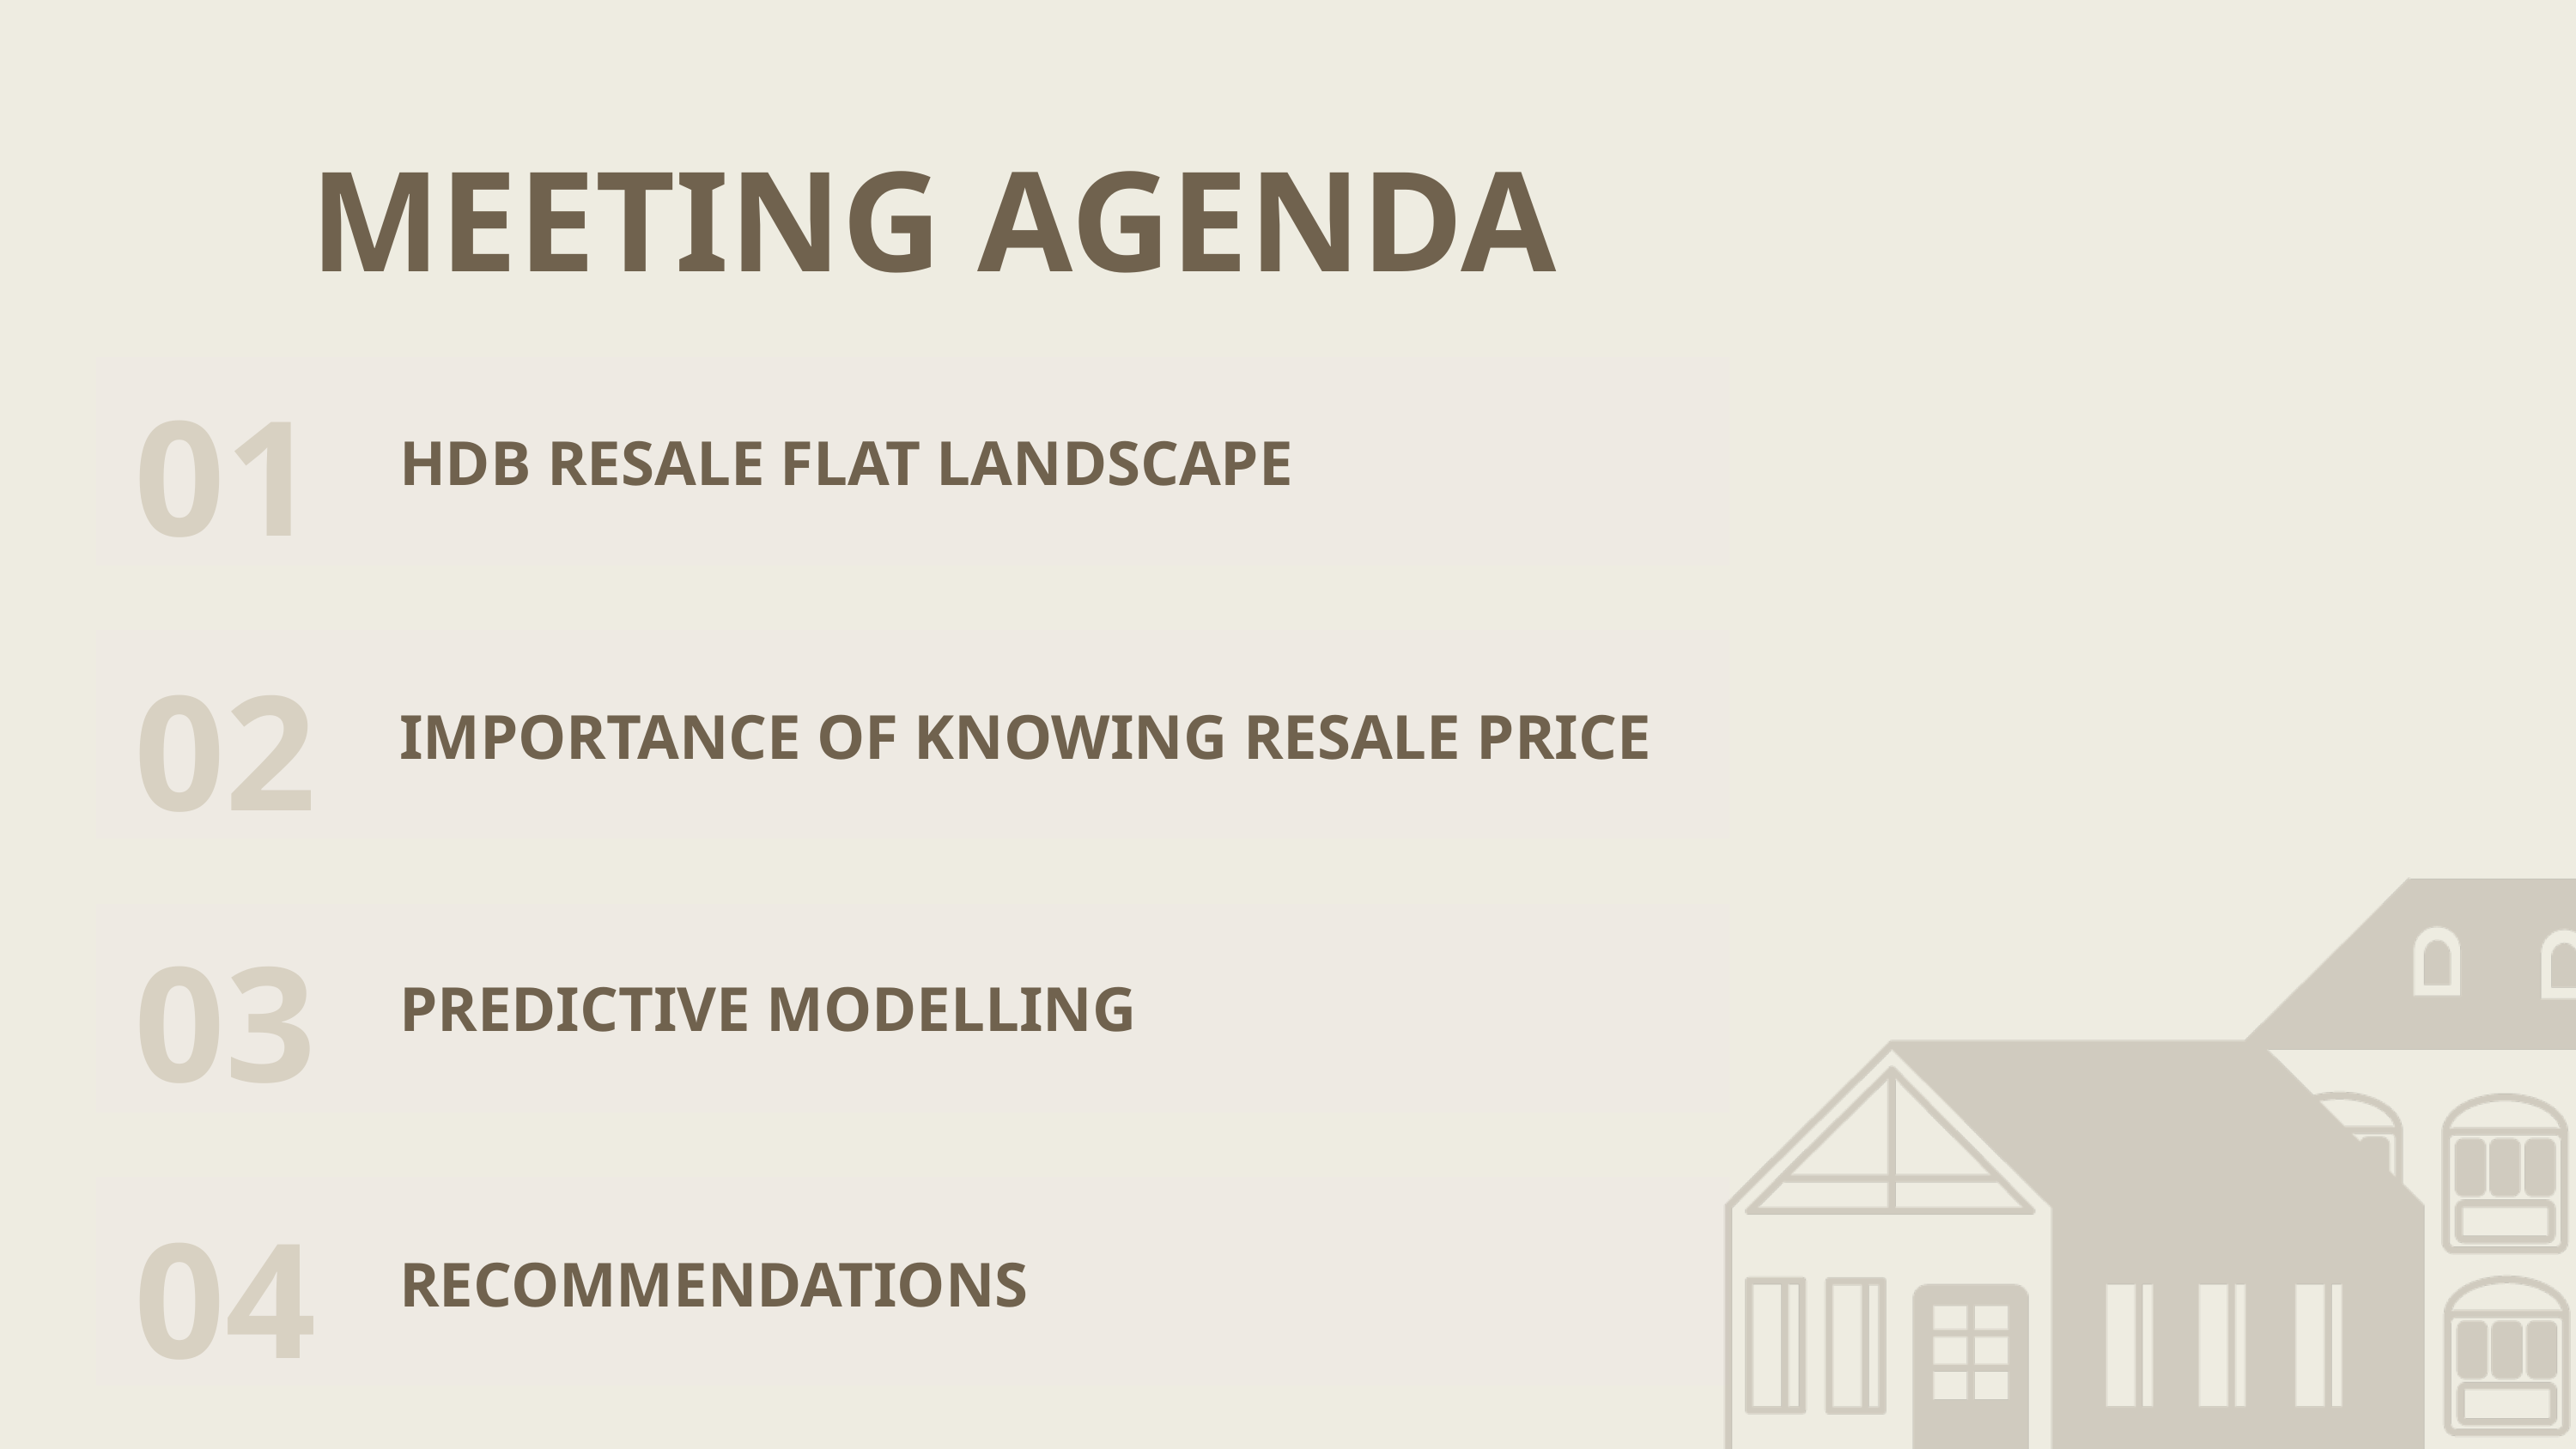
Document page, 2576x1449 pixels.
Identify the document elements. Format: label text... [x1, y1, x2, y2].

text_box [95, 877, 1705, 1149]
picture [1710, 860, 2576, 1449]
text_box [95, 604, 1730, 876]
text_box MEETING AGENDA [97, 116, 1770, 300]
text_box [95, 1151, 1705, 1449]
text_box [95, 330, 1730, 603]
